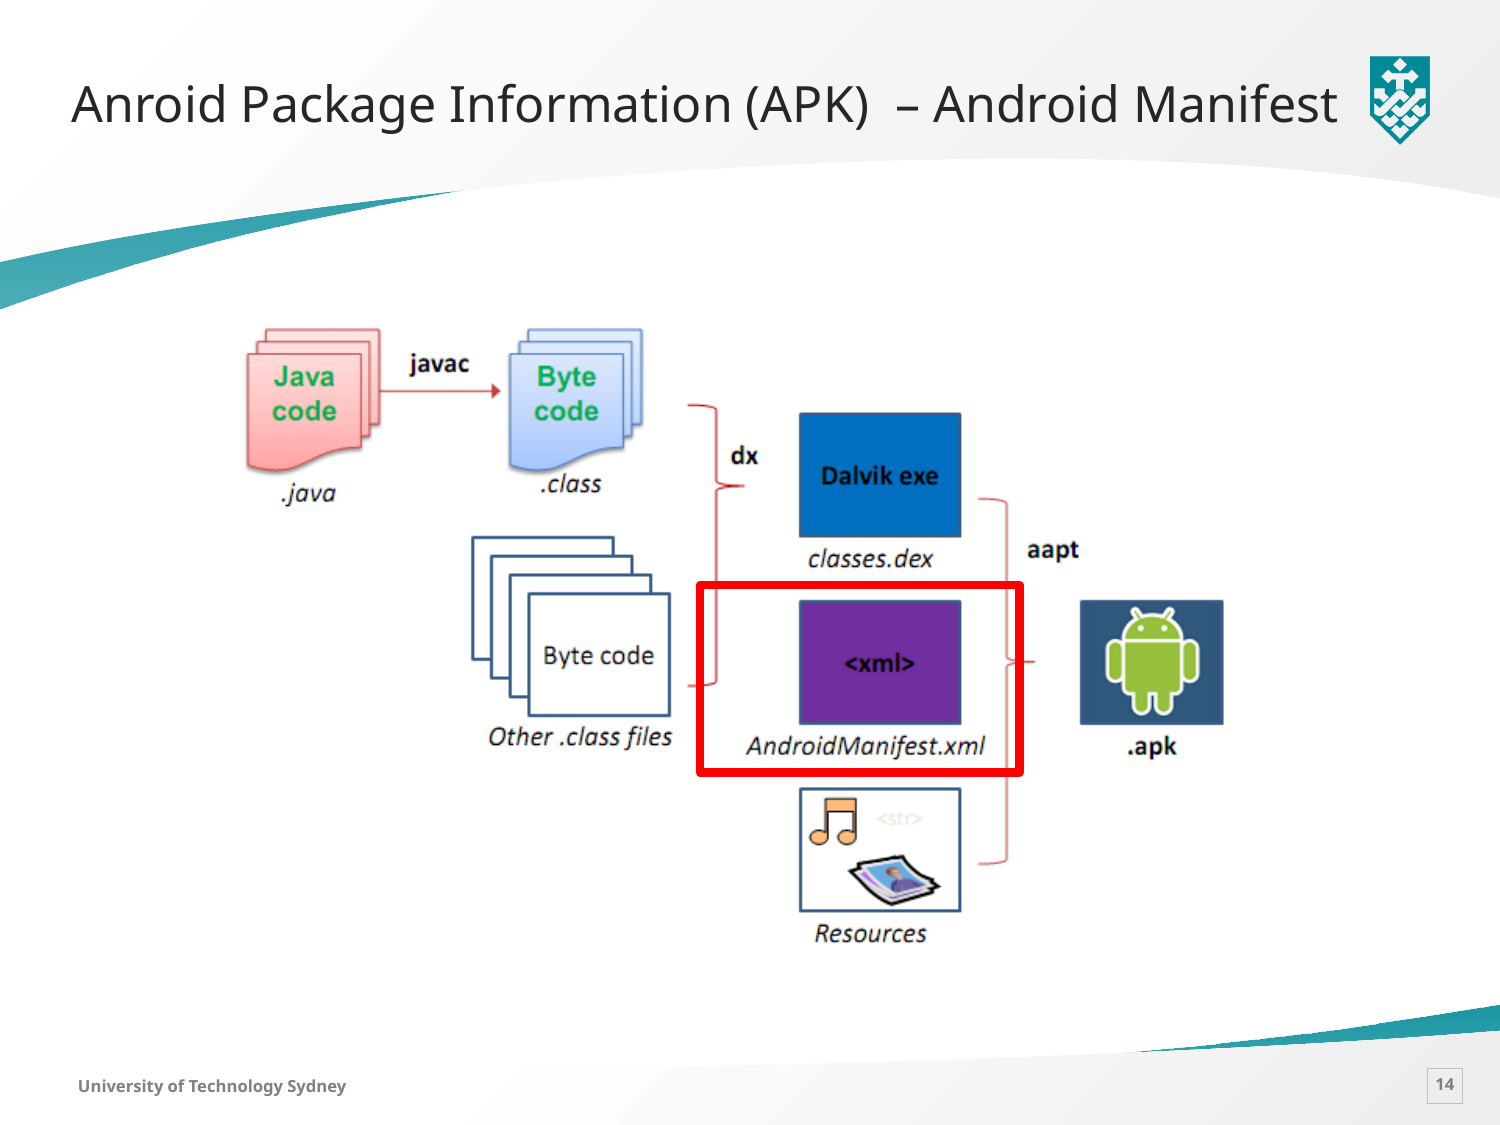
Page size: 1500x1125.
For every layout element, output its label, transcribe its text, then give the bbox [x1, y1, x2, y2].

picture [241, 316, 1227, 947]
title Anroid Package Information (APK) – Android Manifest [59, 60, 1410, 149]
picture [1370, 56, 1430, 145]
